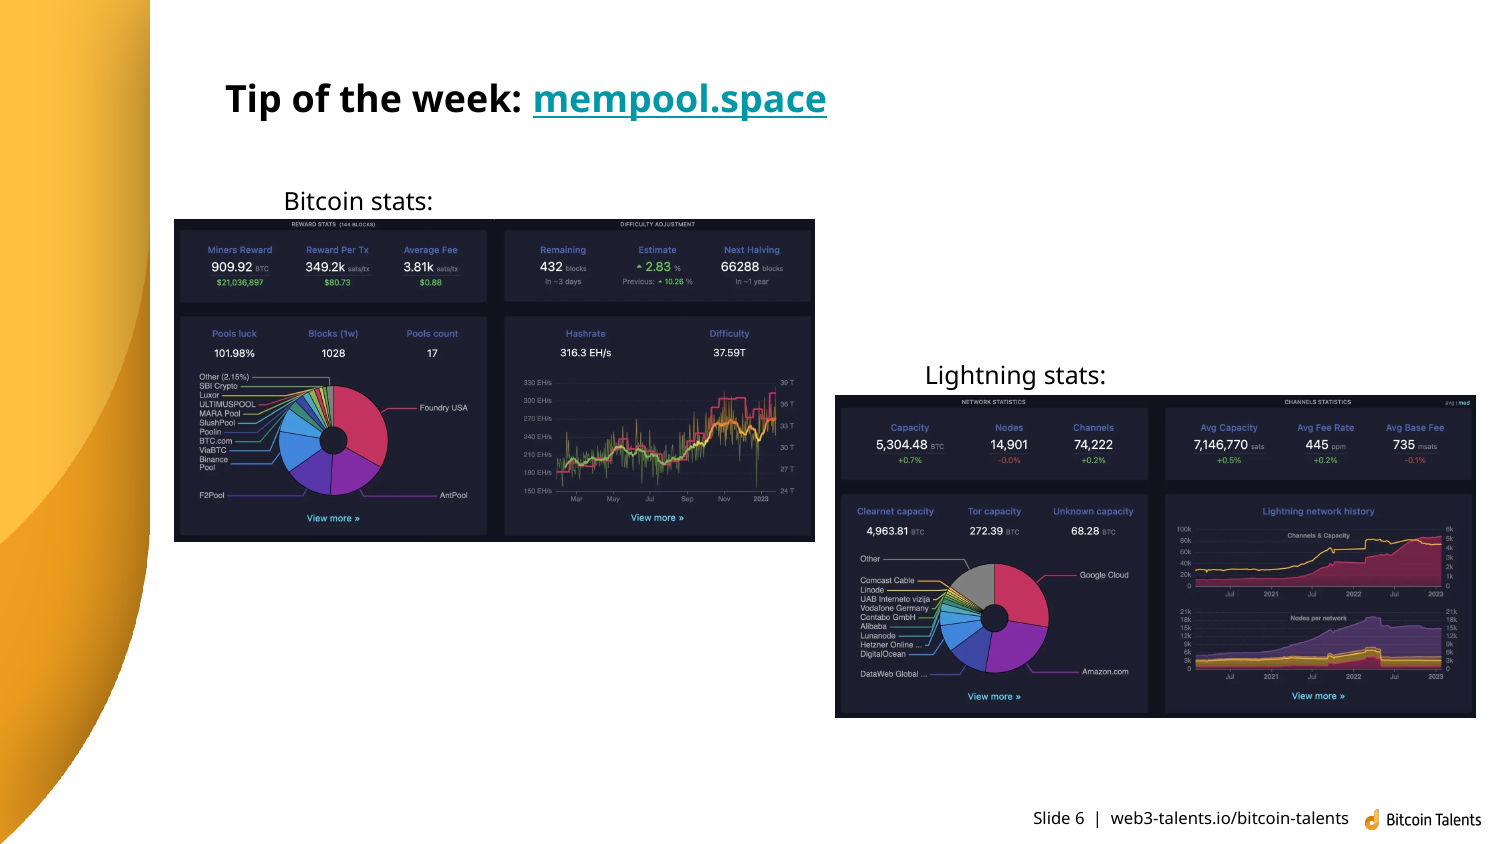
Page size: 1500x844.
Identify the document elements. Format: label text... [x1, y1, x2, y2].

title Tip of the week: mempool.space [225, 75, 1425, 158]
text_box Bitcoin stats: [268, 169, 608, 217]
text_box Lightning stats: [909, 344, 1249, 393]
picture [0, 0, 1500, 844]
